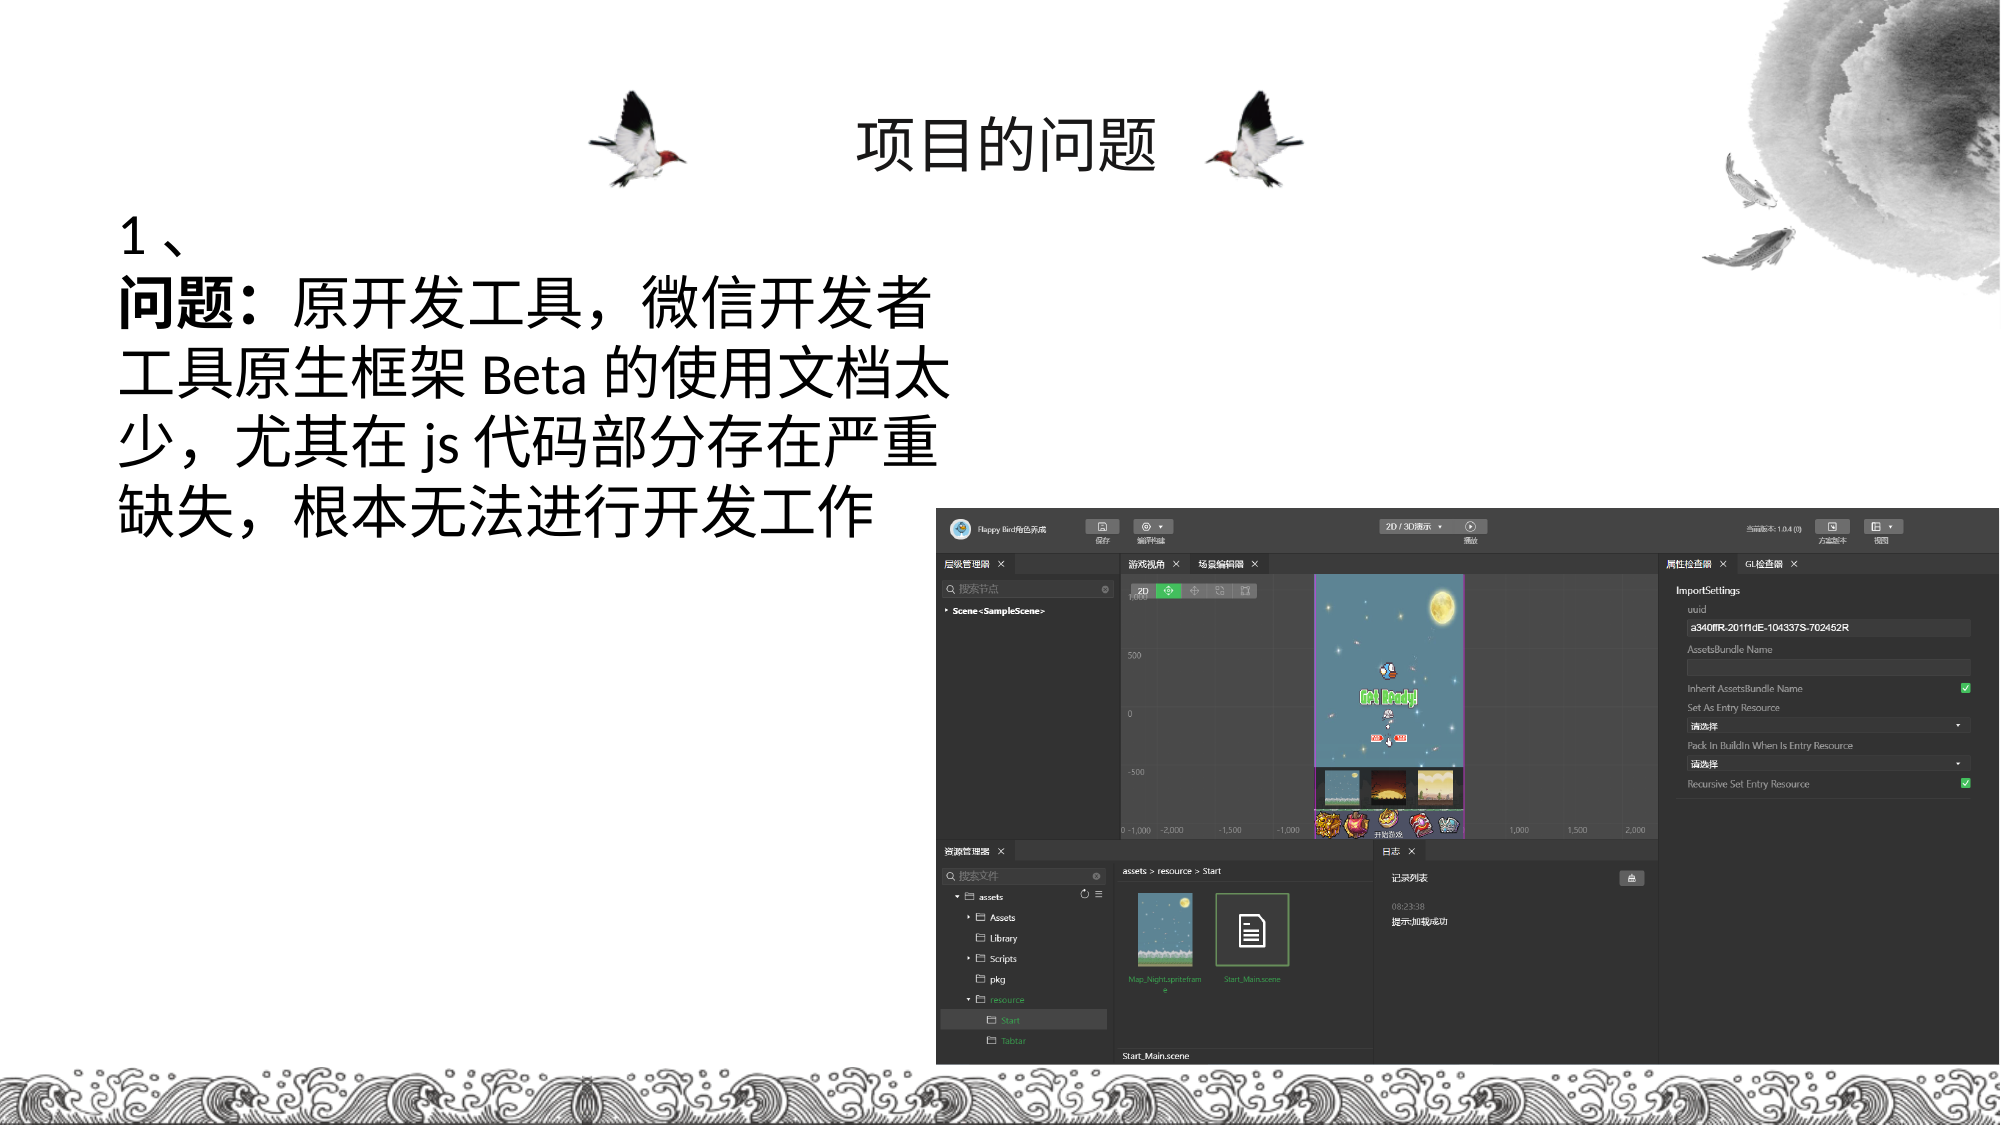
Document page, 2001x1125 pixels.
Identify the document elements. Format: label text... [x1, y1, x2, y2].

picture [935, 508, 2000, 1065]
picture [1678, 0, 2001, 329]
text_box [534, 41, 1359, 247]
text_box 1、 问题：原开发工具，微信开发者工具原生框架Beta的使用文档太少，尤其在js代码部分存在严重缺失，根本无法进行开发工作 [103, 188, 971, 553]
picture [0, 1067, 2000, 1125]
